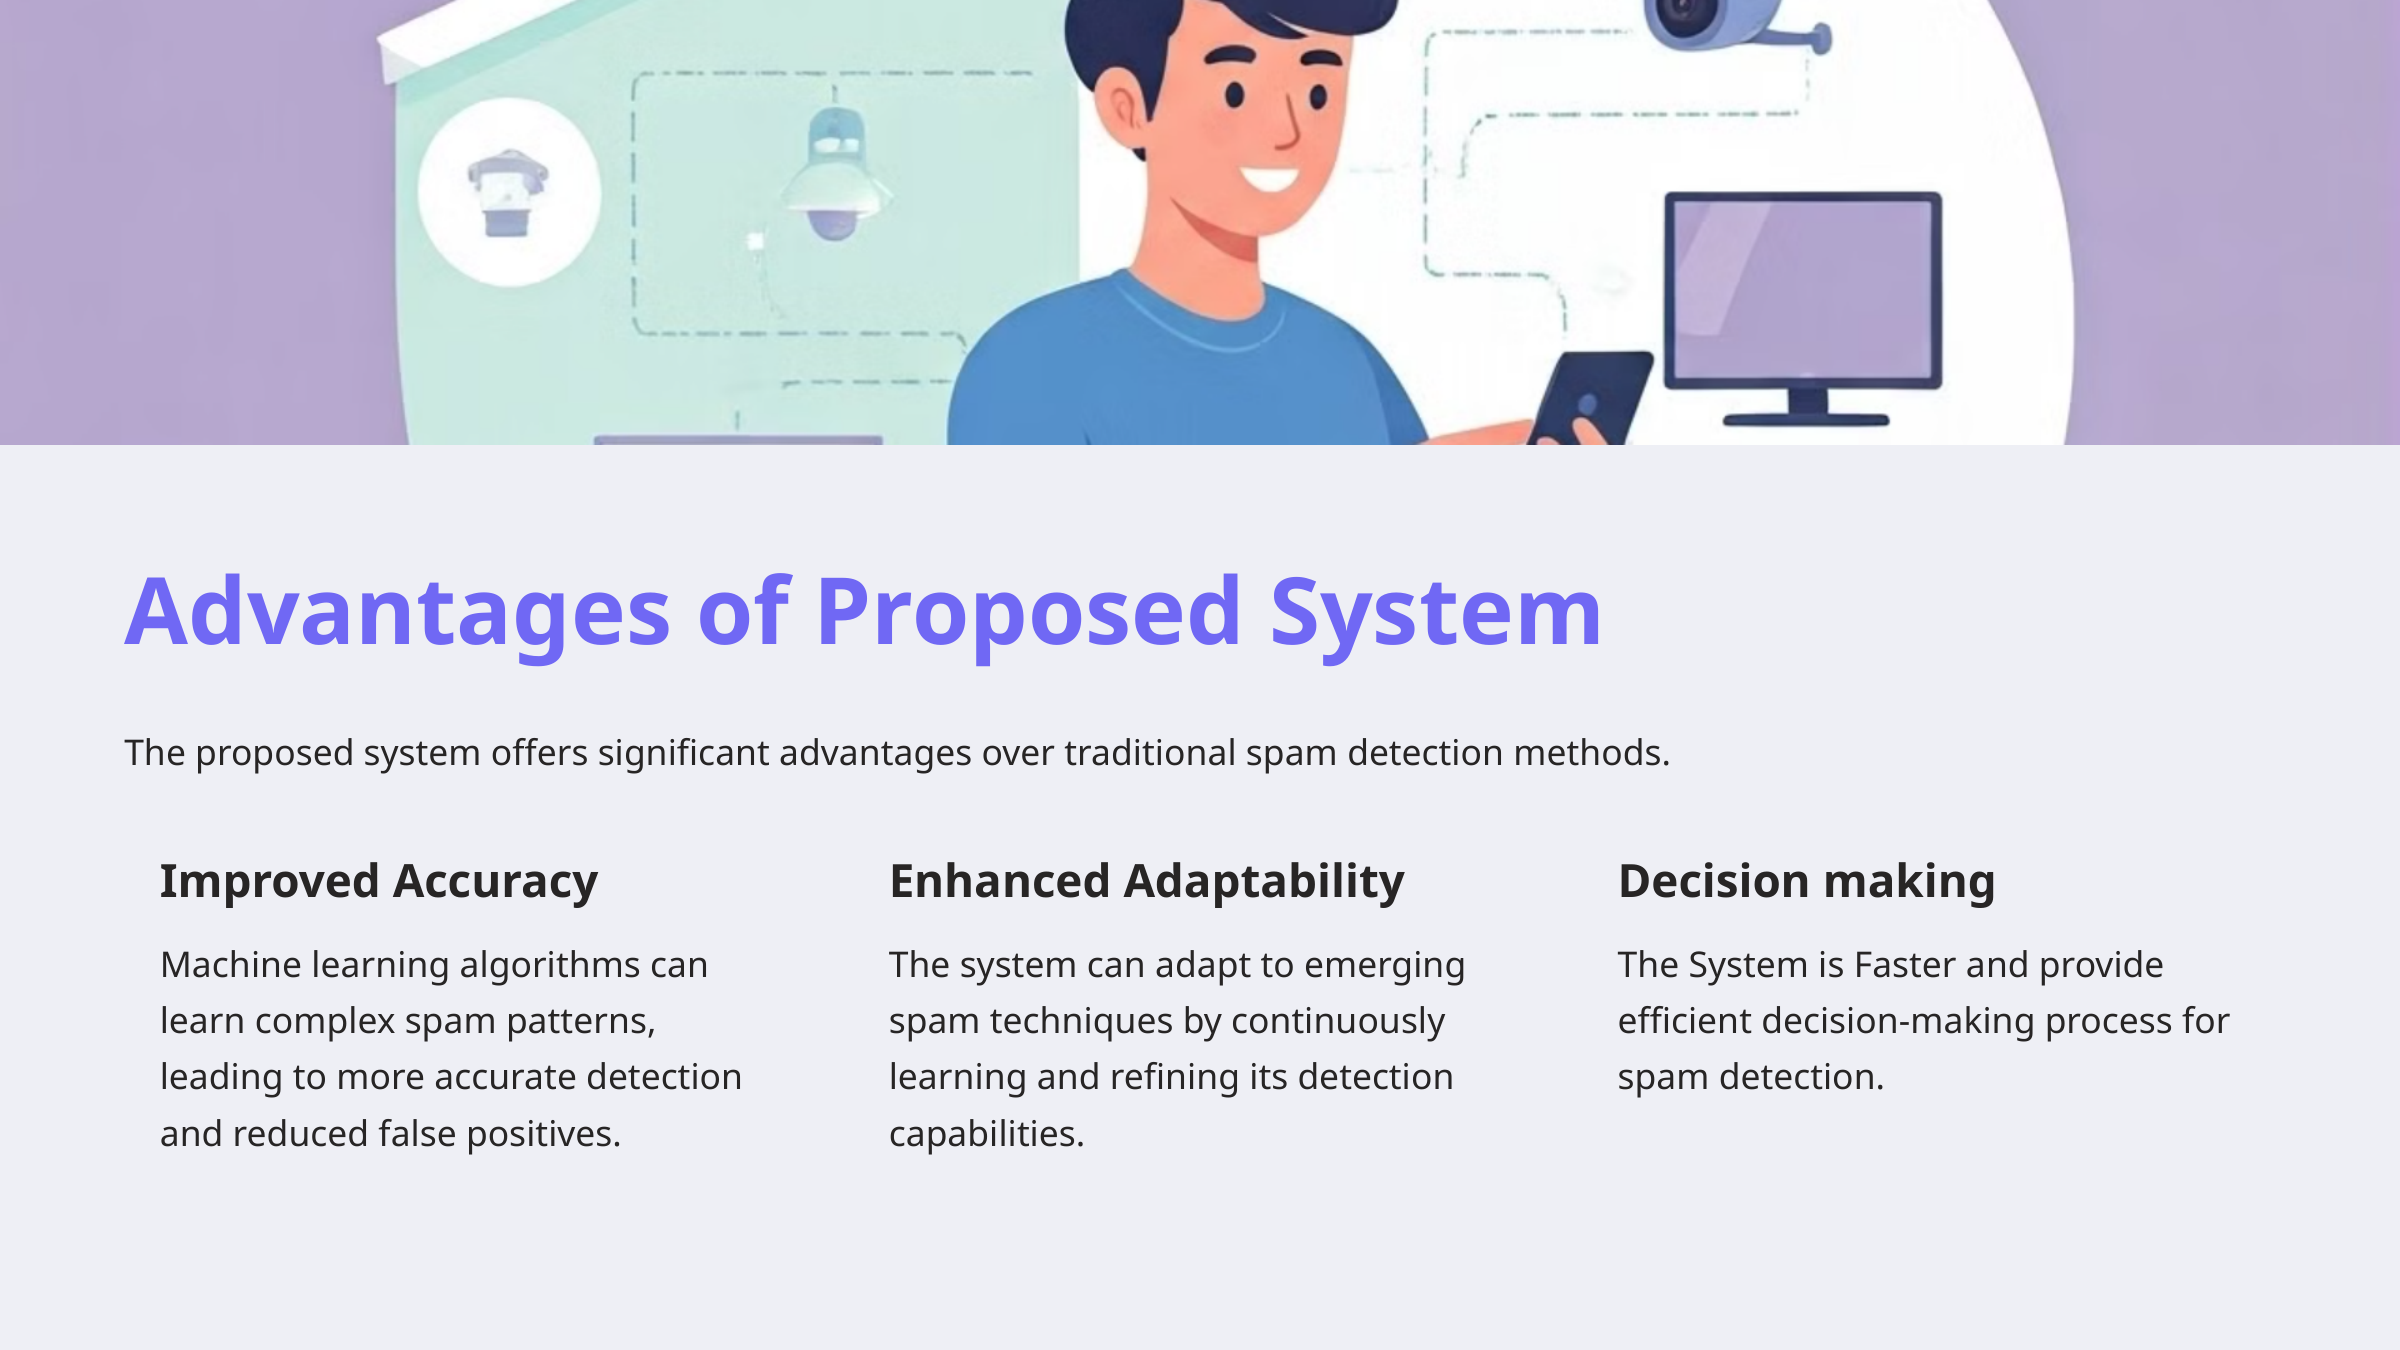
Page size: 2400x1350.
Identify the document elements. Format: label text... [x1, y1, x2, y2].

text_box Enhanced Adaptability [888, 848, 1358, 907]
text_box Improved Accuracy [159, 848, 628, 907]
text_box [124, 813, 818, 1249]
text_box The System is Faster and provide efficient decision-making process for spam detection. [1617, 928, 2240, 1099]
text_box The proposed system offers significant advantages over traditional spam detection methods. [124, 716, 2276, 774]
text_box Decision making [1617, 848, 2086, 907]
text_box [1582, 813, 2276, 1249]
text_box The system can adapt to emerging spam techniques by continuously learning and refining its detection capabilities. [888, 928, 1512, 1156]
text_box Advantages of Proposed System [124, 545, 1471, 663]
text_box Machine learning algorithms can learn complex spam patterns, leading to more accurate detection and reduced false positives. [159, 928, 783, 1213]
text_box [853, 813, 1547, 1249]
picture [0, 0, 2400, 445]
